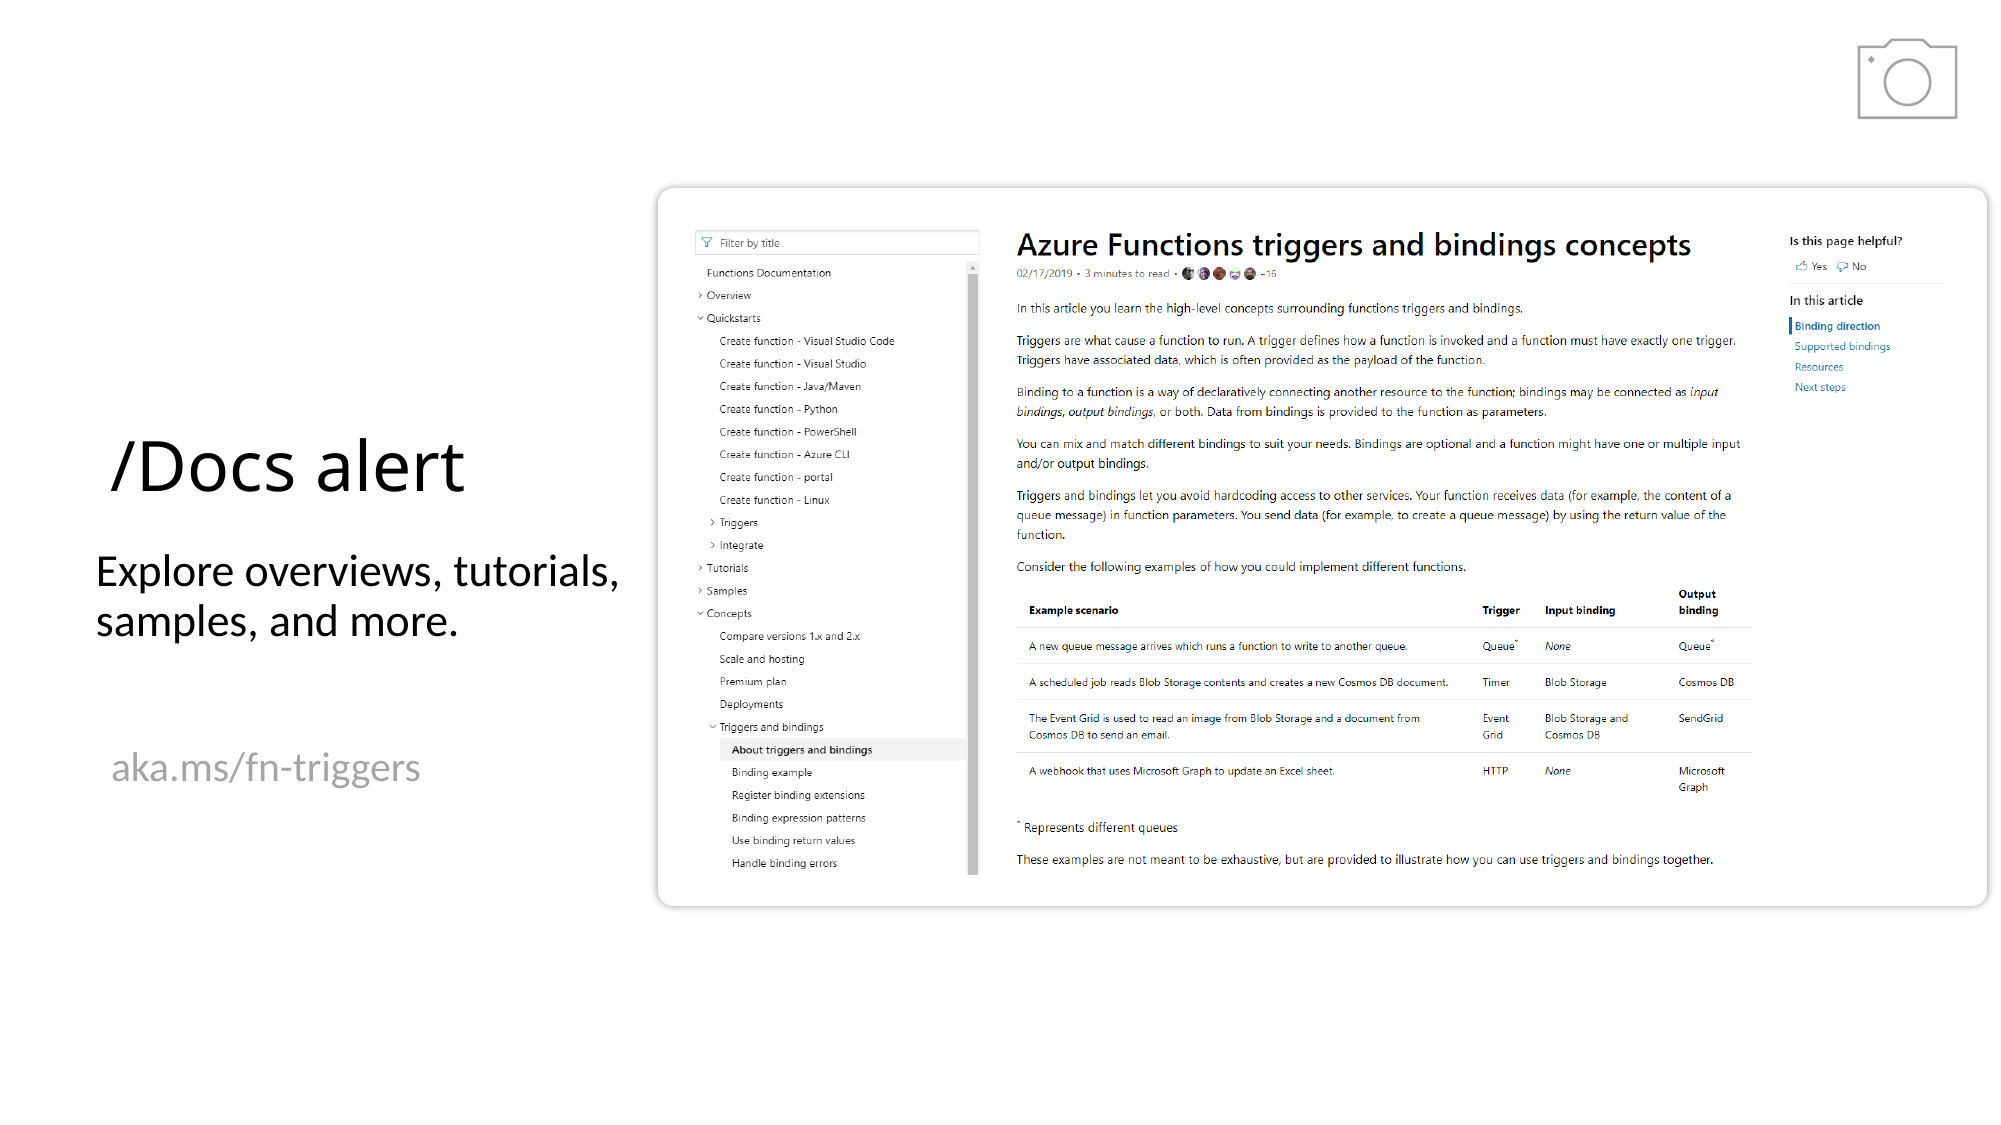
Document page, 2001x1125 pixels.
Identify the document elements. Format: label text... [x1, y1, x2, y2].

picture [688, 219, 1957, 876]
title /Docs alert [95, 423, 652, 515]
list Explore overviews, tutorials, samples, and more. [95, 547, 779, 1125]
text_box [1858, 39, 1957, 118]
